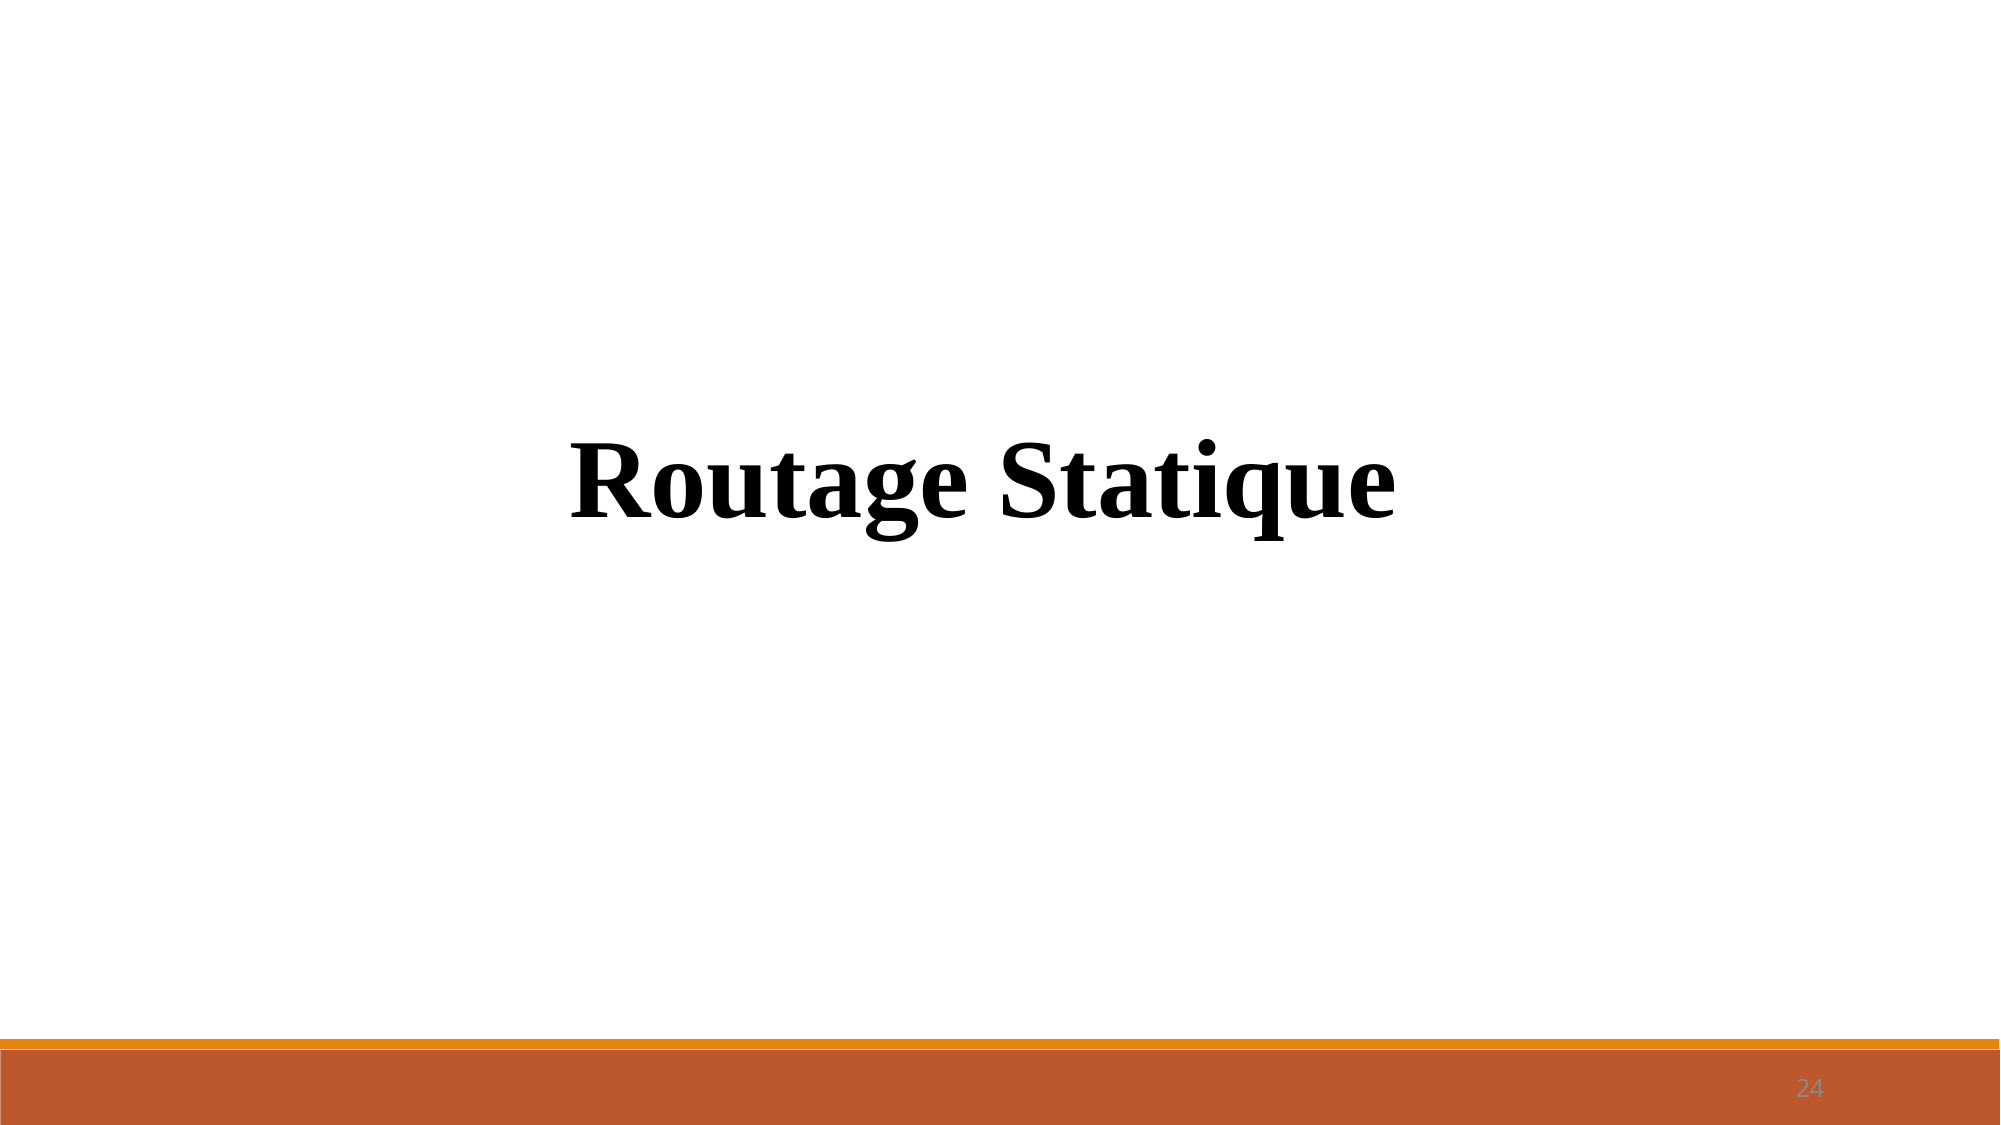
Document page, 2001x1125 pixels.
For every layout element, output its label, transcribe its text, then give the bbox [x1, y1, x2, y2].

text_box Routage Statique [310, 397, 1658, 547]
slide_number 24 [1624, 1059, 1840, 1120]
